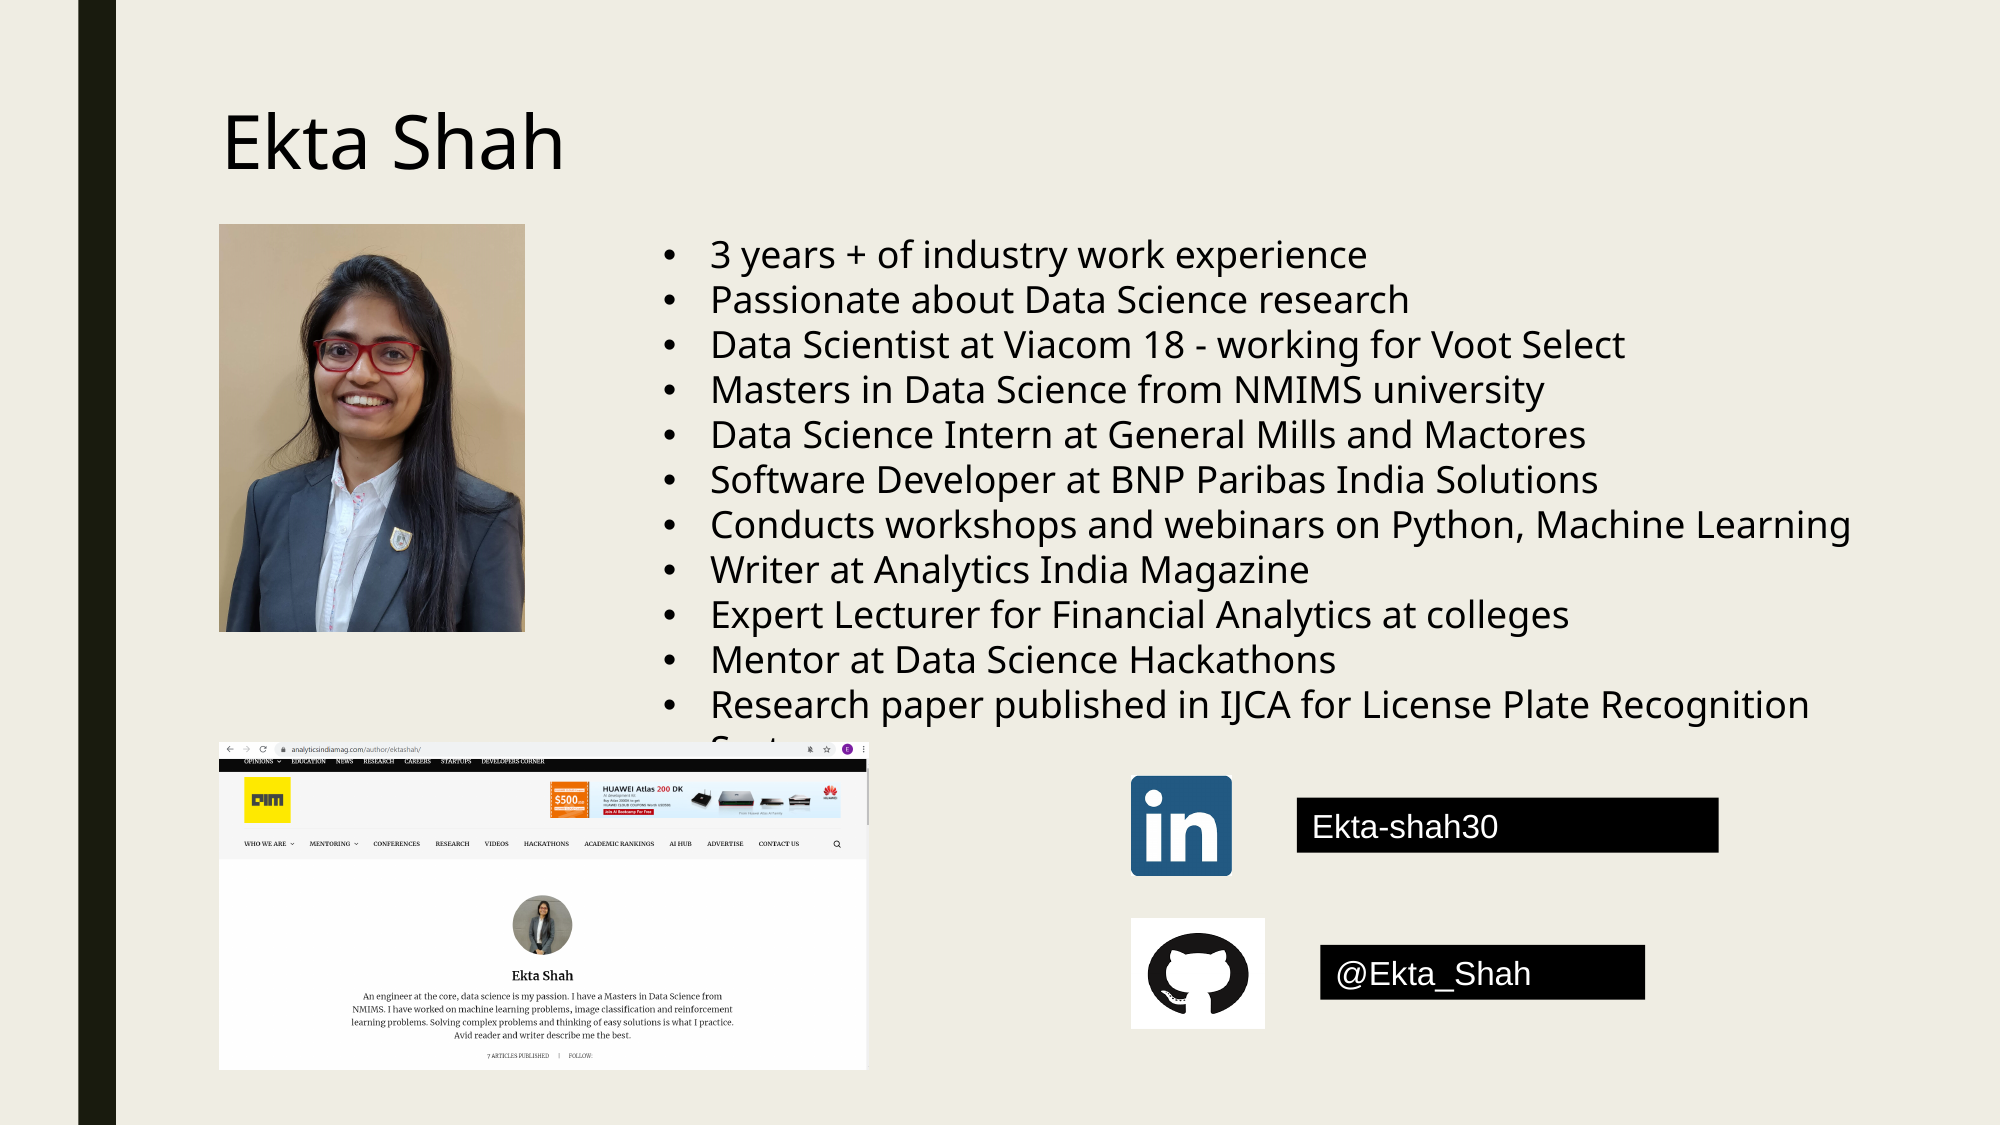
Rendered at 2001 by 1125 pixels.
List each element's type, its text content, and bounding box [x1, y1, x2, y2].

picture [219, 224, 525, 632]
picture [1131, 775, 1232, 876]
picture [1131, 918, 1265, 1029]
text_box 3 years + of industry work experience Passionate about Data Science research Data Scientist at Viacom 18 - working for Voot Select Masters in Data Science from NMIMS university Data Science Intern at General Mills and Mactores Software Developer at BNP Paribas India Solutions Conducts workshops and webinars on Python, Machine Learning Writer at Analytics India Magazine Expert Lecturer for Financial Analytics at colleges Mentor at Data Science Hackathons Research paper published in IJCA for License Plate Recognition System [648, 224, 1886, 914]
text_box Ekta Shah [206, 87, 1000, 193]
picture [219, 742, 869, 1070]
text_box Ekta-shah30 [1296, 797, 1719, 853]
text_box @Ekta_Shah [1320, 944, 1646, 1000]
